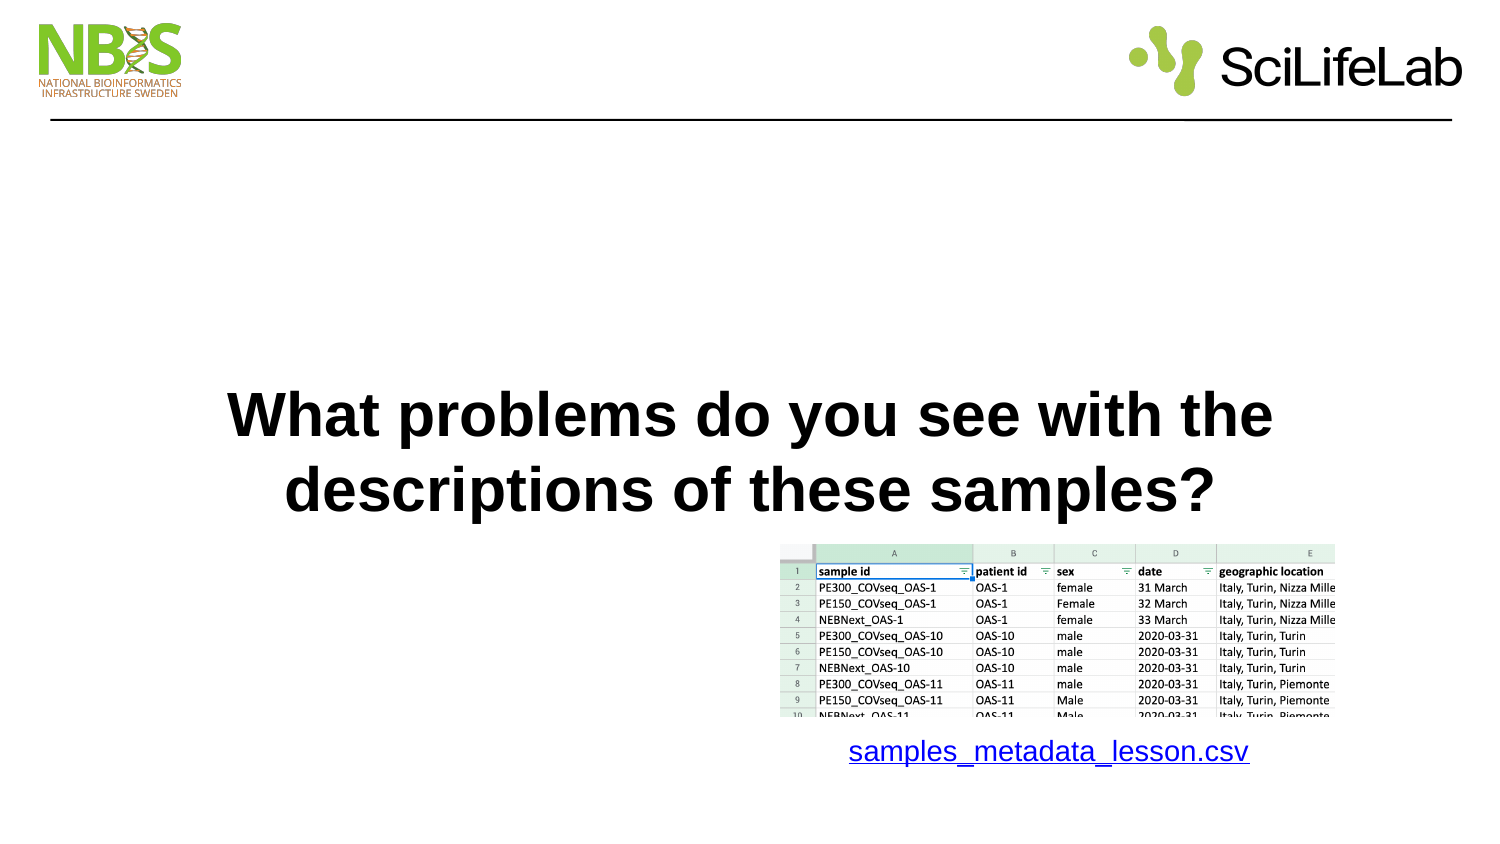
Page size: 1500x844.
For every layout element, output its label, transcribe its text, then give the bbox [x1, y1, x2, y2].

picture [1127, 24, 1464, 98]
text_box samples_metadata_lesson.csv [833, 725, 1326, 782]
picture [39, 23, 181, 97]
list What problems do you see with the descriptions of these samples? [50, 144, 1452, 754]
picture [780, 544, 1335, 718]
